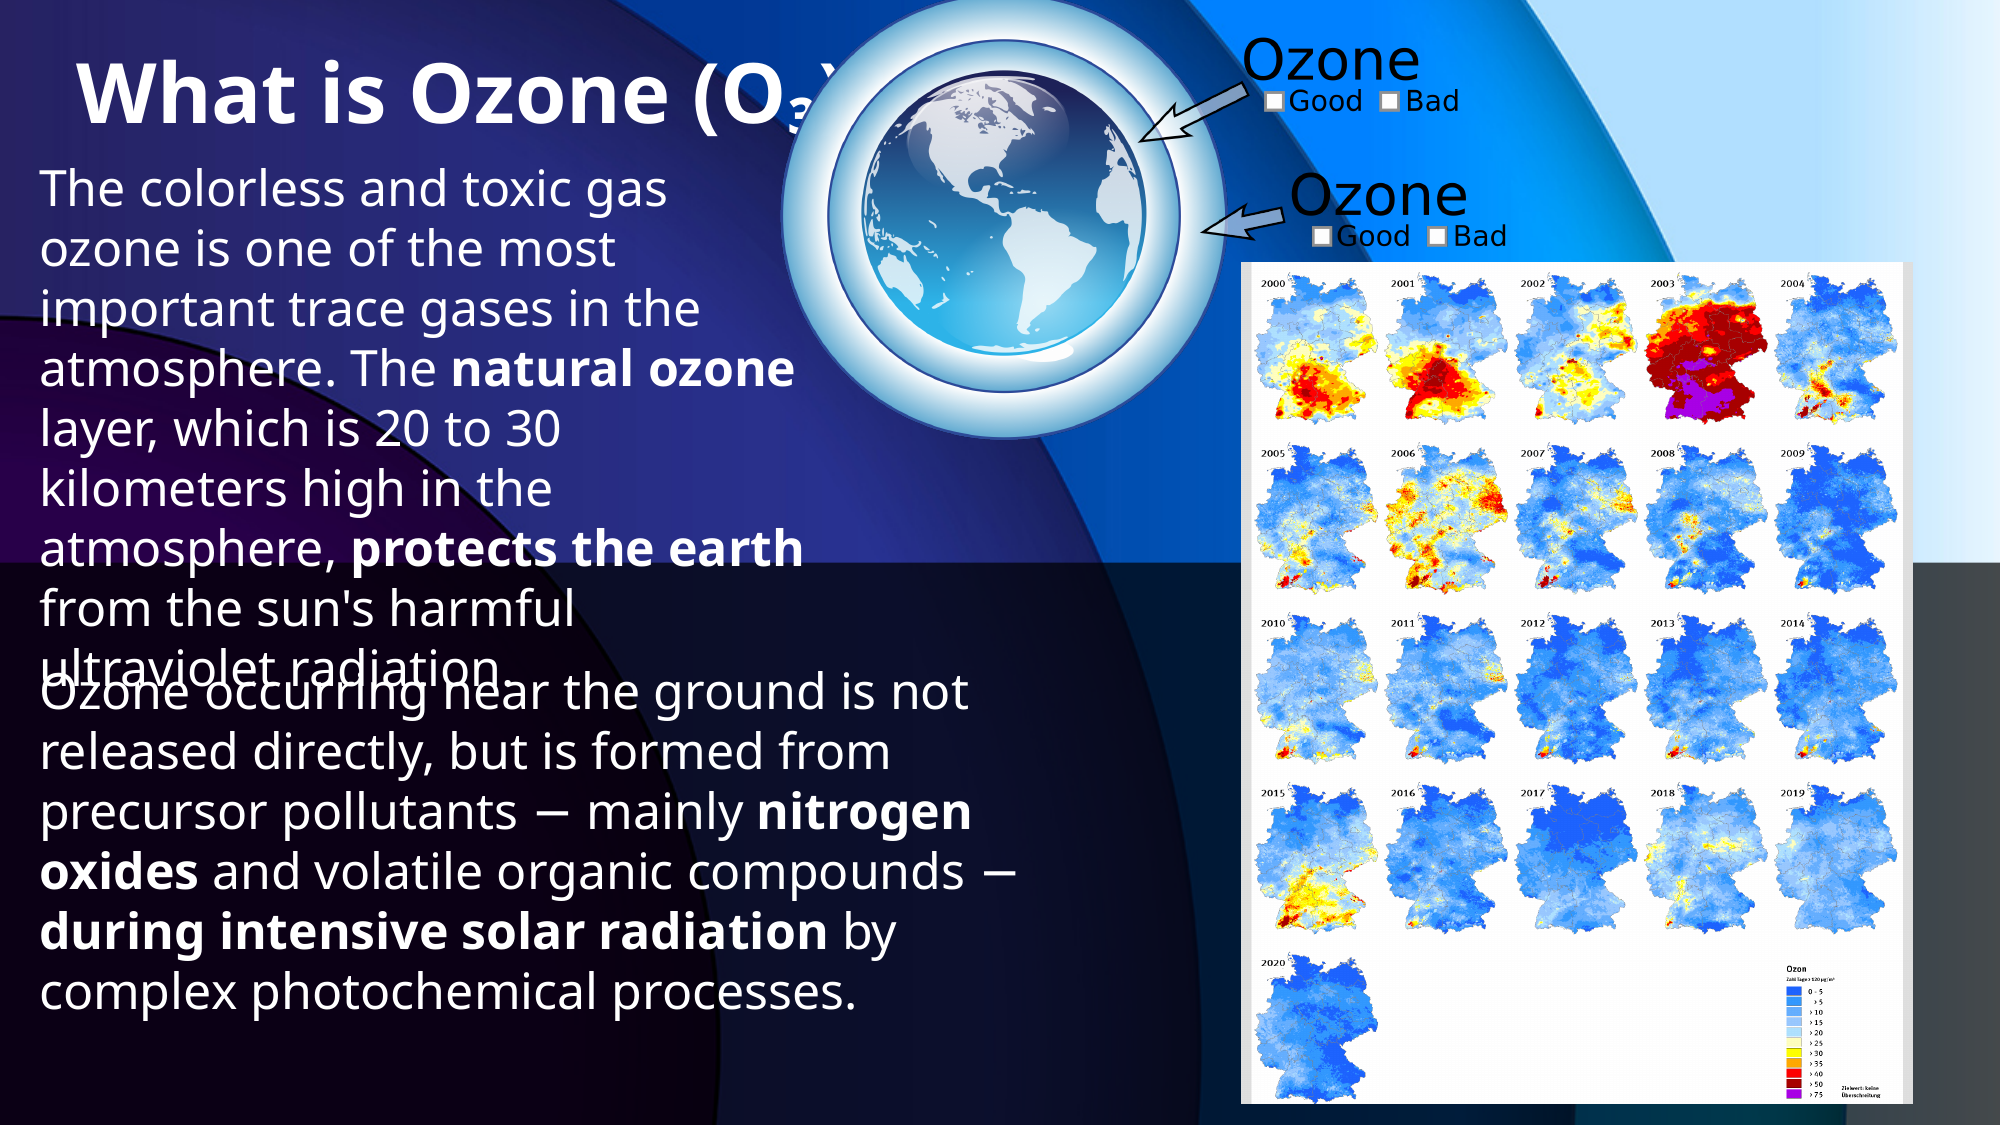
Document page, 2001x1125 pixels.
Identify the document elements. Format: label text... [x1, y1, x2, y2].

text_box The colorless and toxic gas ozone is one of the most important trace gases in the atmosphere. The natural ozone layer, which is 20 to 30 kilometers high in the atmosphere, protects the earth from the sun's harmful ultraviolet radiation. [24, 148, 834, 704]
text_box Ozone occurring near the ground is not released directly, but is formed from precursor pollutants − mainly nitrogen oxides and volatile organic compounds − during intensive solar radiation by complex photochemical processes. [24, 651, 1116, 1027]
text_box What is Ozone (O₃)? [61, 32, 767, 148]
picture [0, 0, 2000, 1125]
